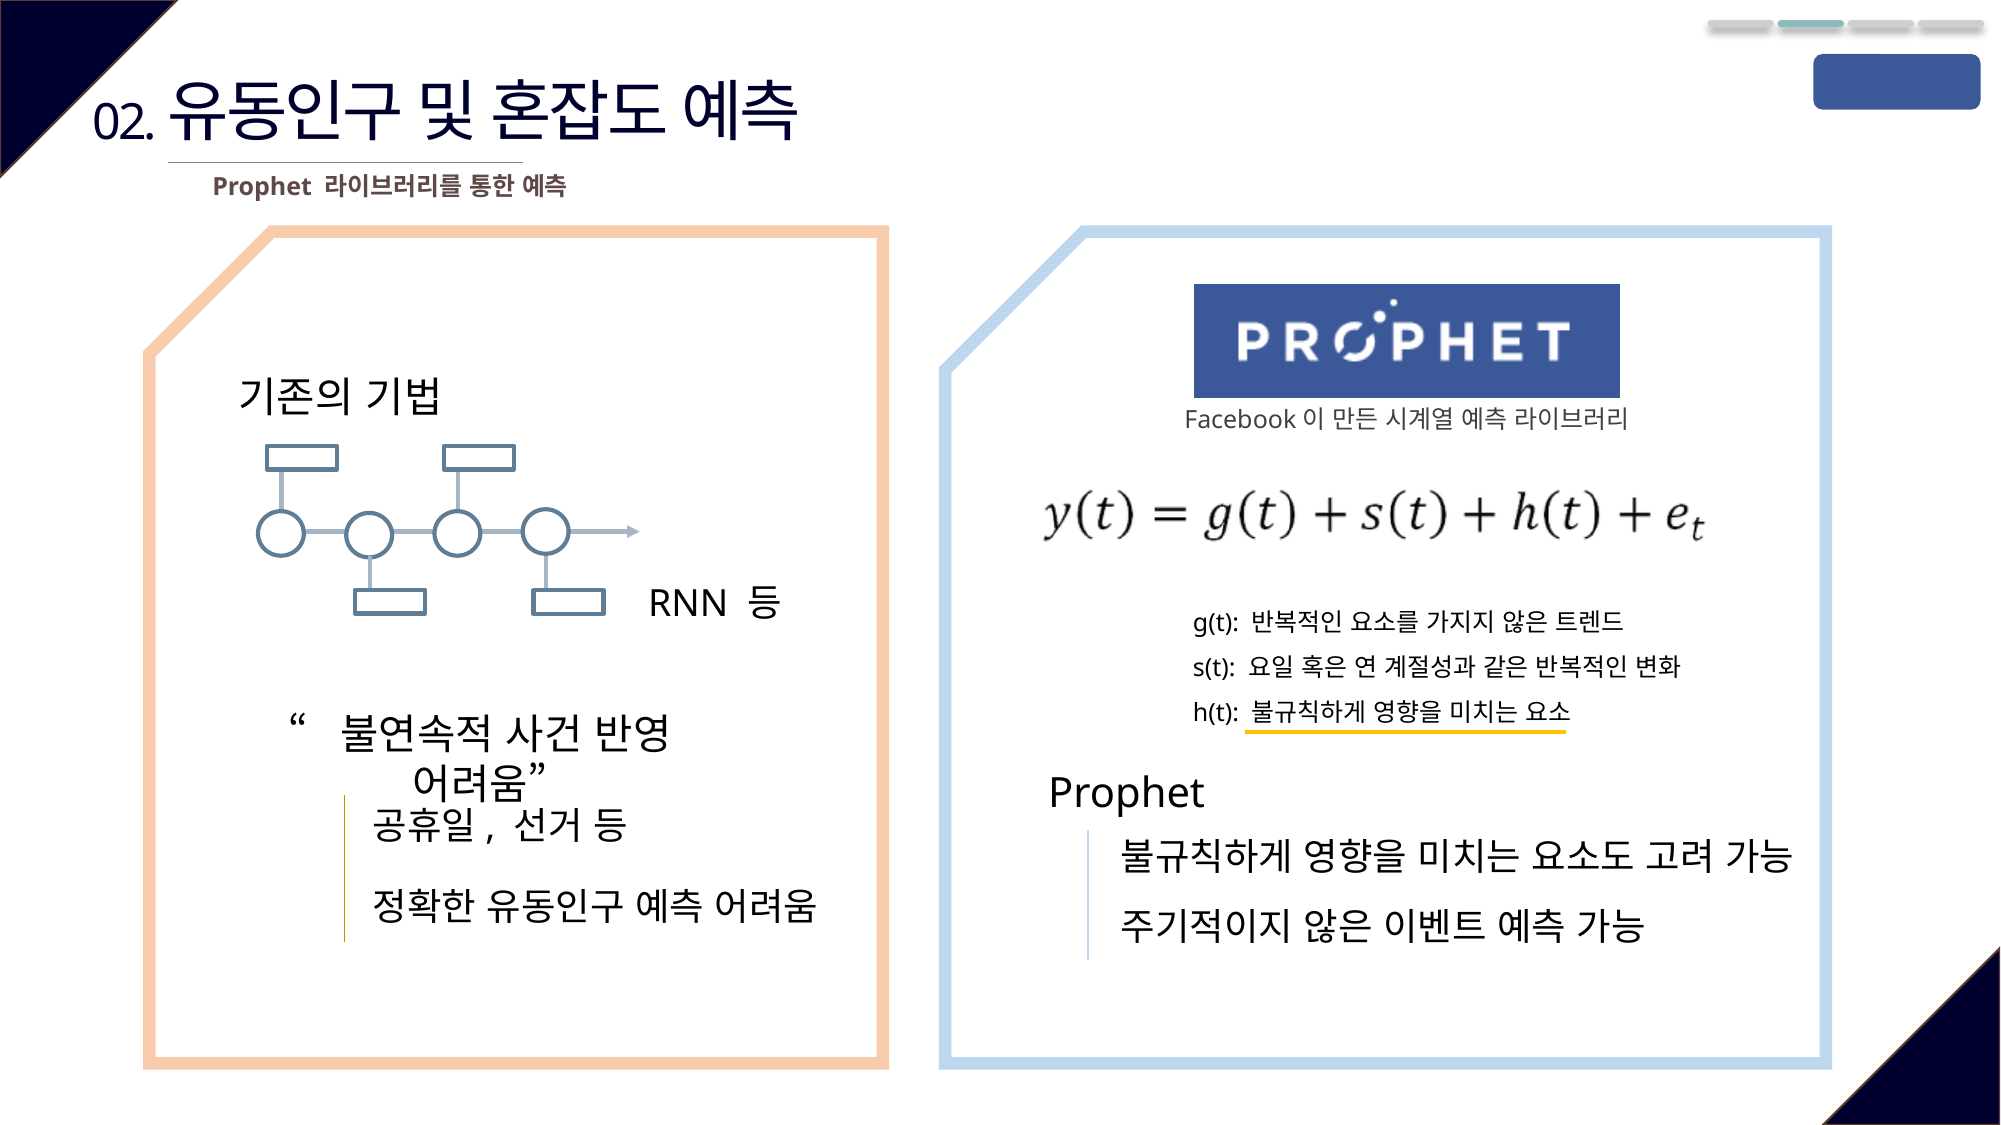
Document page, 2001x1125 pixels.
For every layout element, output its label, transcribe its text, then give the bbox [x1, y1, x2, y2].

text_box [944, 230, 1827, 1065]
text_box 정확한 유동인구 예측 어려움 [358, 875, 855, 935]
picture [1194, 284, 1620, 398]
text_box 불규칙하게 영향을 미치는 요소도 고려 가능 [1106, 825, 1814, 886]
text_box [257, 445, 640, 614]
text_box RNN 등 [884, 571, 892, 631]
text_box [148, 230, 884, 1065]
text_box 유동인구 및 혼잡도 예측 [153, 61, 817, 157]
picture [1020, 474, 1728, 556]
text_box PROPHET [1812, 52, 1982, 111]
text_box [1177, 584, 1728, 732]
text_box 주기적이지 않은 이벤트 예측 가능 [1106, 895, 1814, 956]
text_box Prophet [973, 758, 1281, 823]
text_box Prophet 라이브러리를 통한 예측 [197, 163, 584, 209]
text_box 02. [78, 81, 153, 157]
